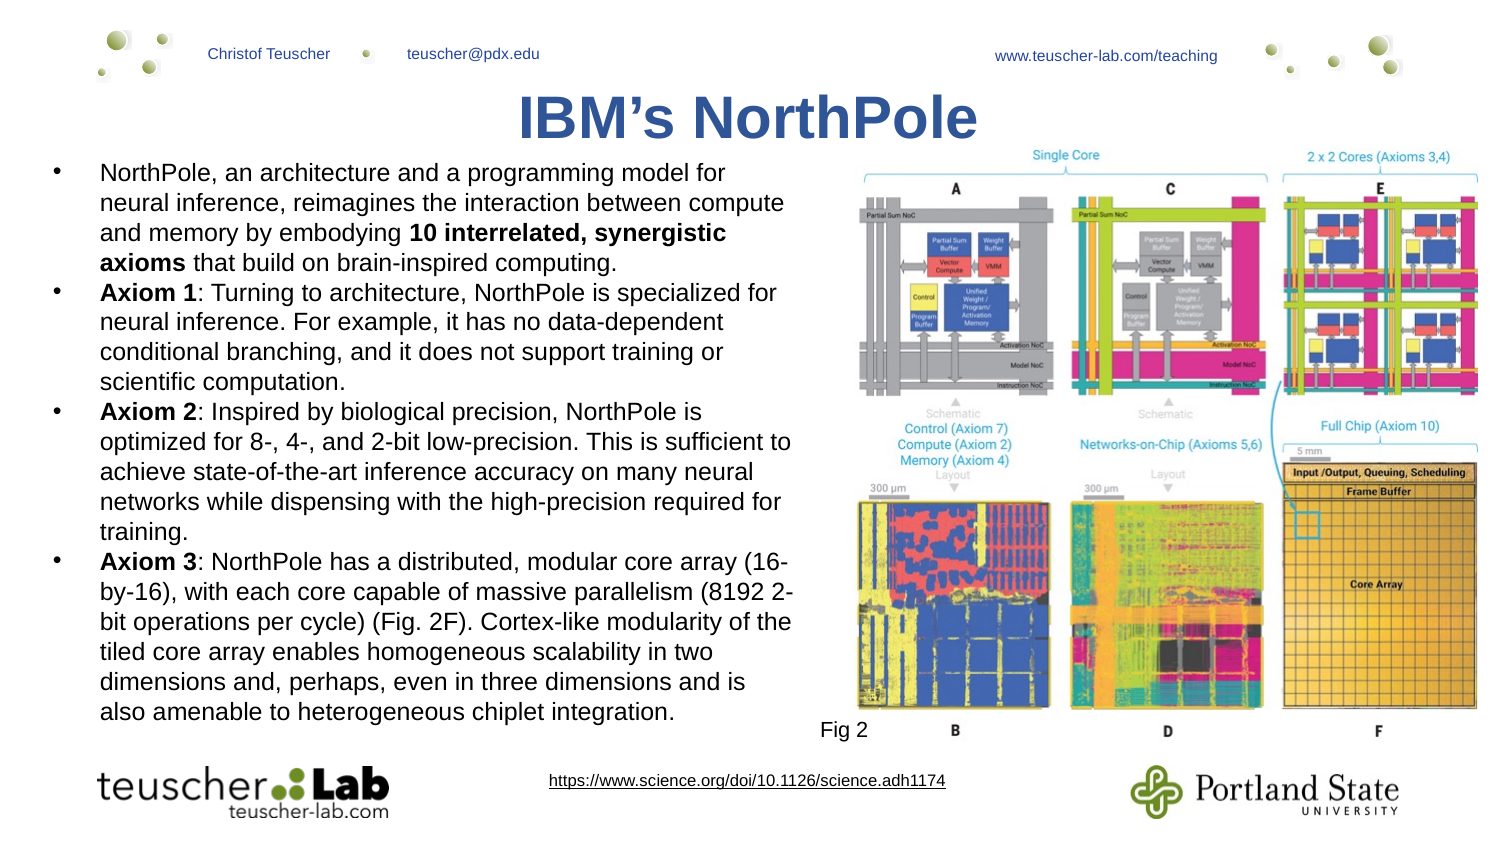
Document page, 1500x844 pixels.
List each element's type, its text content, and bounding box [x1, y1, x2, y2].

picture [97, 766, 389, 818]
text_box IBM’s NorthPole [0, 81, 1499, 158]
picture [1130, 765, 1399, 819]
picture [854, 148, 1478, 742]
text_box Fig 2 [805, 708, 884, 750]
text_box https://www.science.org/doi/10.1126/science.adh1174 [507, 762, 993, 798]
text_box NorthPole, an architecture and a programming model for neural inference, reimagines the interaction between compute and memory by embodying 10 interrelated, synergistic axioms that build on brain-inspired computing. Axiom 1: Turning to architecture, NorthPole is specialized for neural inference. For example, it has no data-dependent conditional branching, and it does not support training or scientific computation. Axiom 2: Inspired by biological precision, NorthPole is optimized for 8-, 4-, and 2-bit low-precision. This is sufficient to achieve state-of-the-art inference accuracy on many neural networks while dispensing with the high-precision required for training. Axiom 3: NorthPole has a distributed, modular core array (16-by-16), with each core capable of massive parallelism (8192 2-bit operations per cycle) (Fig. 2F). Cortex-like modularity of the tiled core array enables homogeneous scalability in two dimensions and, perhaps, even in three dimensions and is also amenable to heterogeneous chiplet integration. [38, 148, 815, 733]
